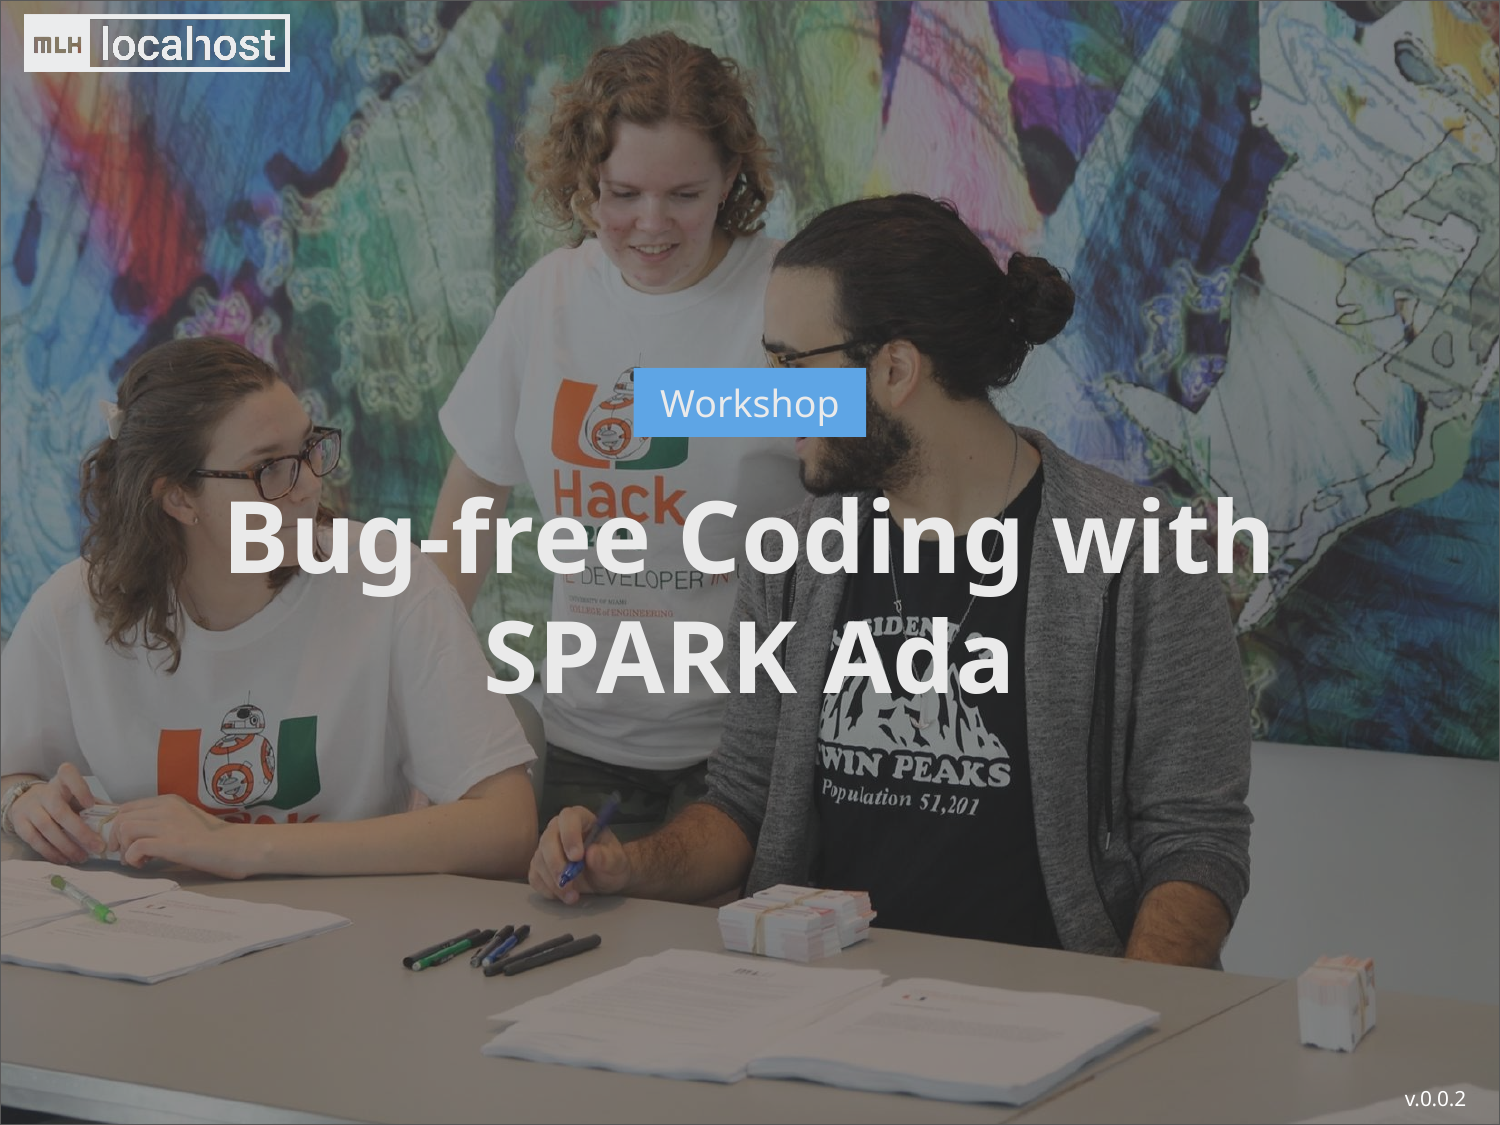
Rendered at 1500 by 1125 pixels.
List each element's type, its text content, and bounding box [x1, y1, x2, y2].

text_box v.0.0.2 [1370, 1070, 1482, 1113]
picture [24, 14, 291, 72]
